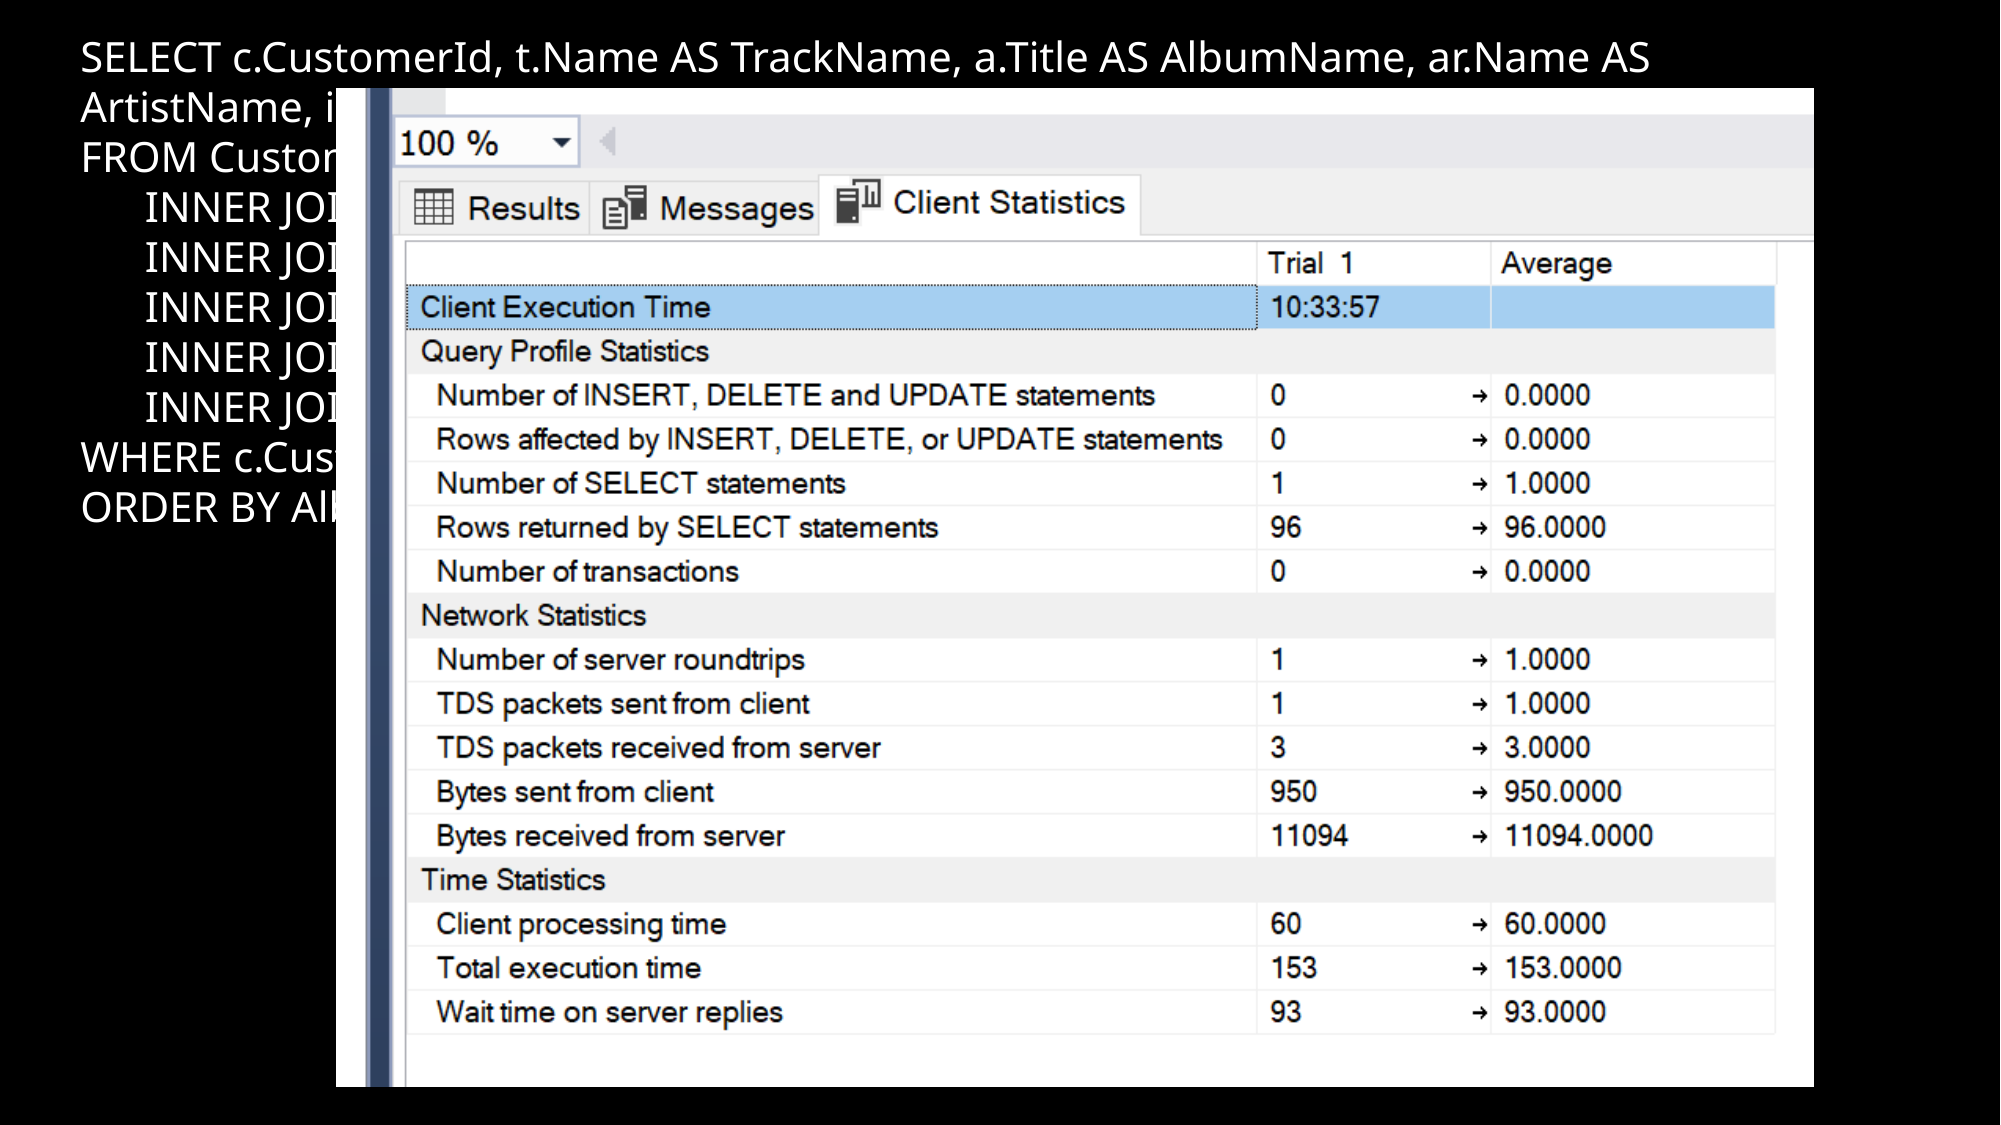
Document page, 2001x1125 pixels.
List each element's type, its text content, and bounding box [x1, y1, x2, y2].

text_box SELECT c.CustomerId, t.Name AS TrackName, a.Title AS AlbumName, ar.Name AS ArtistName, i.InvoiceDate FROM Customer AS c INNER JOIN Invoice AS i ON c.CustomerId = i.CustomerId INNER JOIN InvoiceLine AS il ON i.InvoiceId = il.InvoiceId INNER JOIN Track AS t ON il.TrackId = t.TrackId INNER JOIN Album AS a ON t.AlbumId = a.AlbumId INNER JOIN Artist AS ar ON a.ArtistId = ar.ArtistId WHERE c.CustomerId = 2 ORDER BY AlbumName [65, 23, 1911, 539]
picture [336, 88, 1815, 1087]
